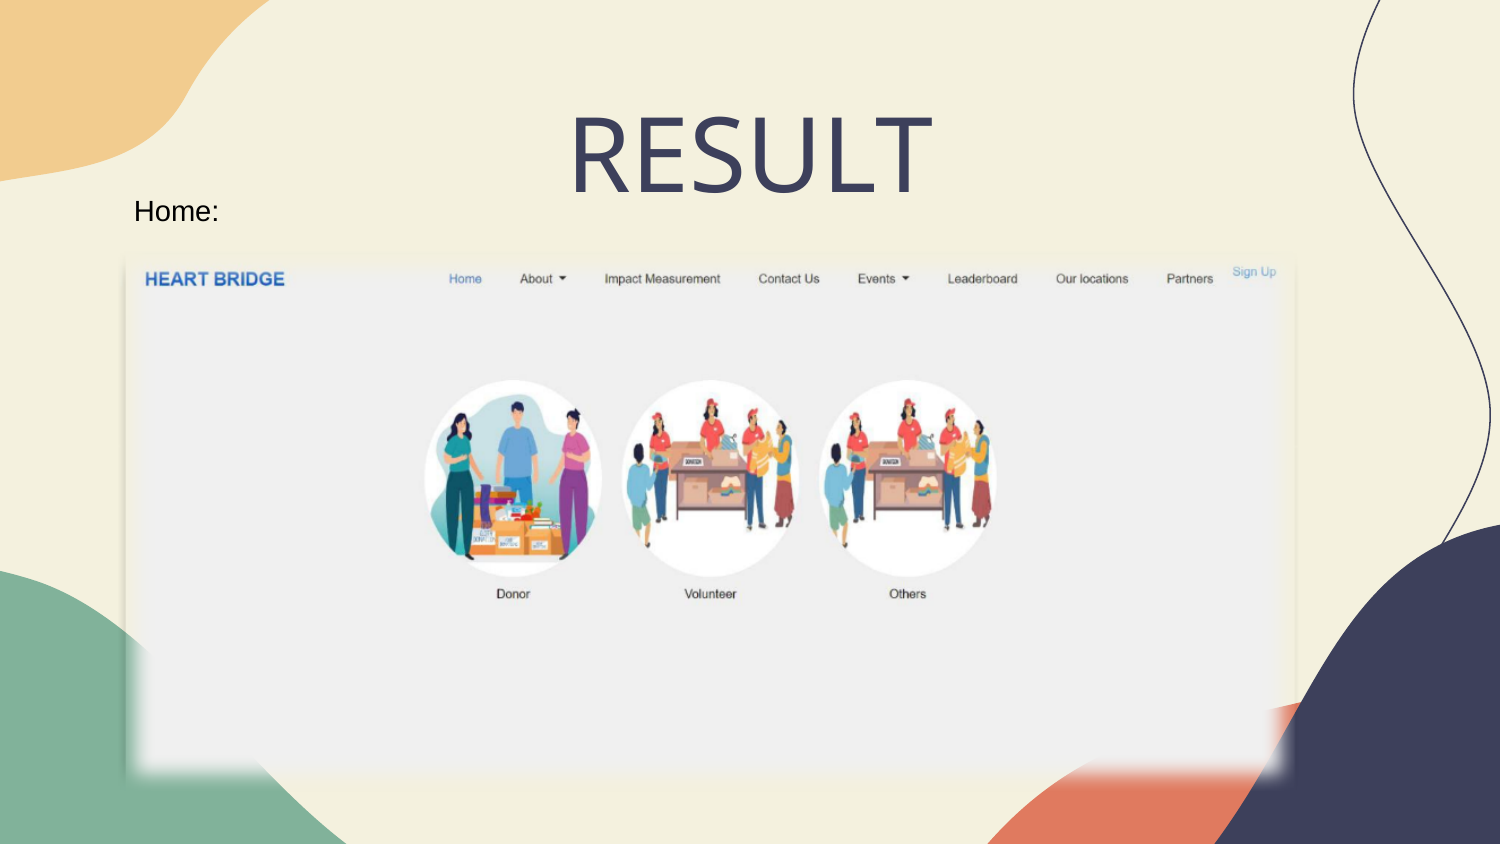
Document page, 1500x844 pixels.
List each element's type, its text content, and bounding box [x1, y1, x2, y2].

title RESULT [116, 72, 1383, 252]
text_box Home: [118, 185, 482, 235]
picture [118, 250, 1300, 793]
